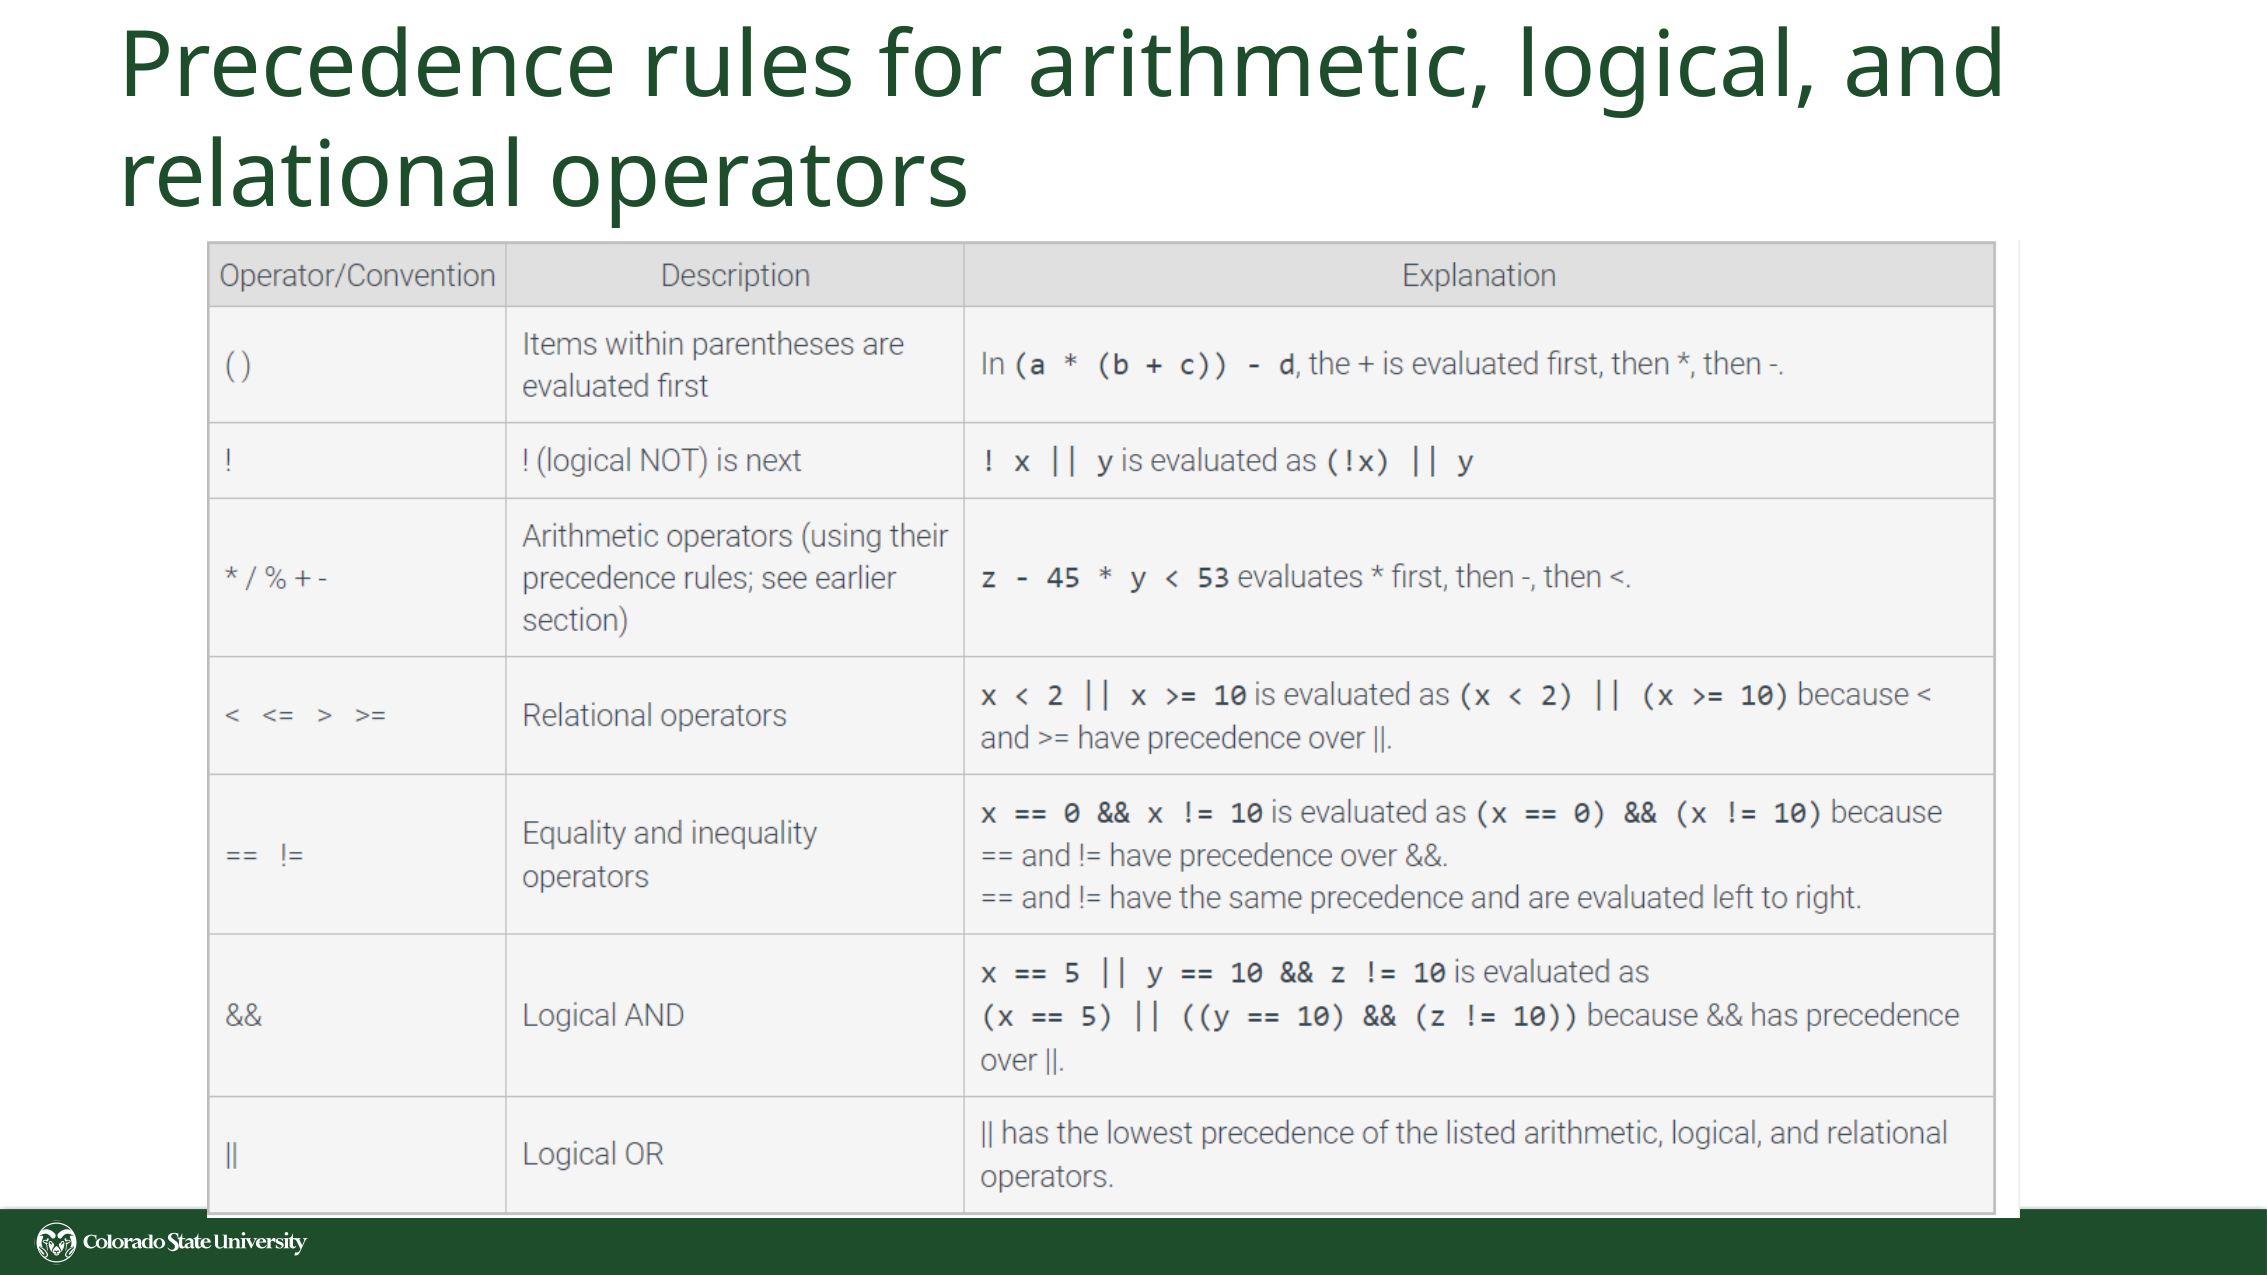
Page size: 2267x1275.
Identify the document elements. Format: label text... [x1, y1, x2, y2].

picture [24, 239, 2020, 1275]
title Precedence rules for arithmetic, logical, and relational operators [103, 0, 2164, 241]
